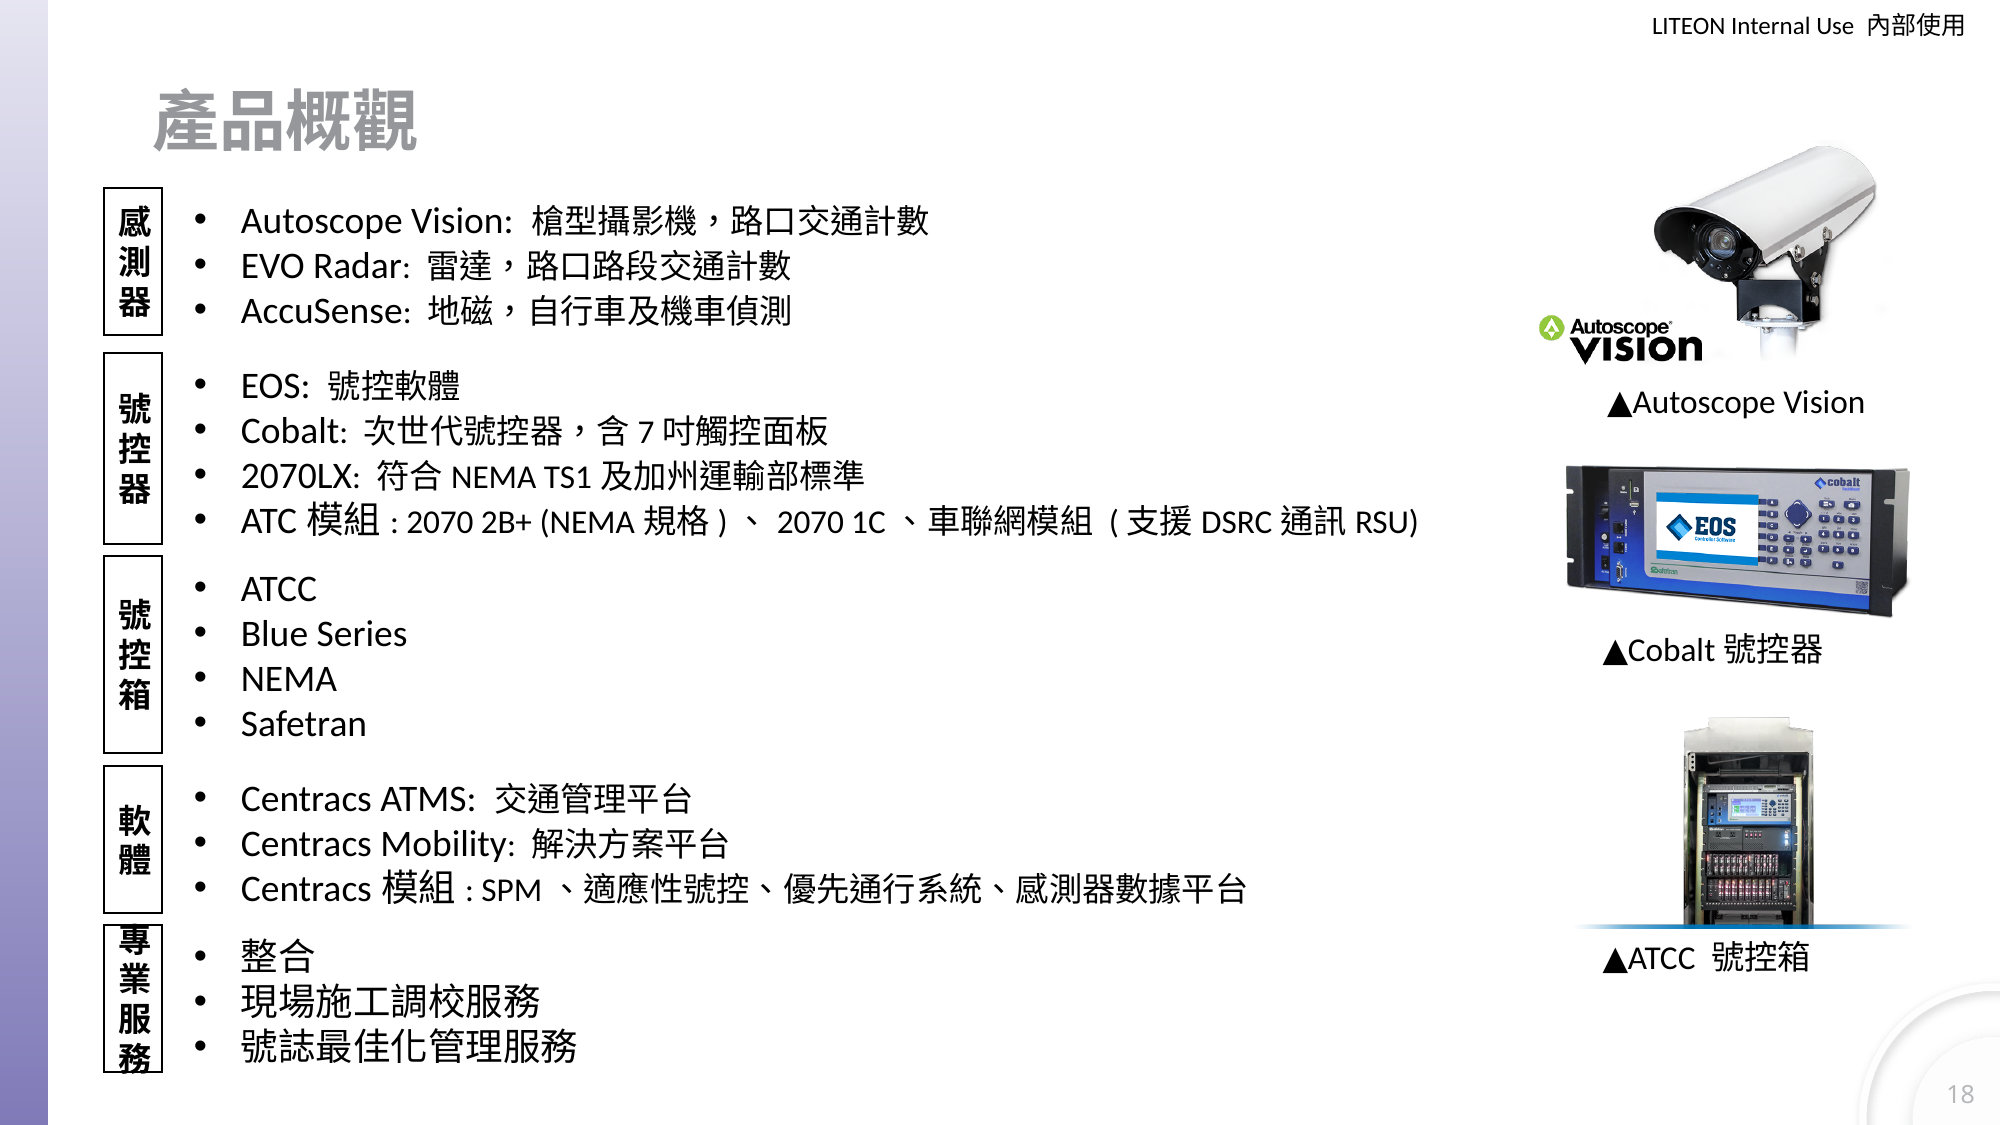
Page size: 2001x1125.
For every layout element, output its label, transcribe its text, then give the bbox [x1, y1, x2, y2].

text_box EOS: 號控軟體 Cobalt: 次世代號控器，含7吋觸控面板 2070LX: 符合NEMA TS1及加州運輸部標準 ATC模組: 2070 2B+ (NEMA規格)、2070 1C、車聯網模組 (支援DSRC通訊RSU) [179, 353, 1510, 549]
picture [1553, 425, 1922, 650]
text_box Centracs ATMS: 交通管理平台 Centracs Mobility: 解決方案平台 Centracs模組: SPM、適應性號控、優先通行系統、感測器數據平台 [179, 766, 1510, 917]
picture [1847, 972, 2000, 1125]
text_box 整合 現場施工調校服務 號誌最佳化管理服務 [179, 925, 1510, 1076]
text_box ▲Cobalt號控器 [1587, 650, 1839, 676]
text_box ▲ATCC 號控箱 [1587, 929, 1826, 984]
text_box 感測器 [103, 187, 163, 336]
text_box ATCC Blue Series NEMA Safetran [179, 556, 1510, 752]
text_box 軟體 [103, 765, 163, 914]
text_box Autoscope Vision: 槍型攝影機，路口交通計數 EVO Radar: 雷達，路口路段交通計數 AccuSense: 地磁，自行車及機車偵測 [179, 188, 1510, 339]
slide_number 18 [1928, 1065, 1993, 1125]
text_box 號控箱 [103, 555, 163, 754]
text_box 專業服務 [103, 924, 163, 1073]
text_box ▲Autoscope Vision [1592, 381, 1881, 425]
text_box 號控器 [103, 352, 163, 545]
picture [1566, 713, 1922, 929]
title 產品概觀 [137, 59, 1863, 188]
picture [1526, 140, 1922, 381]
